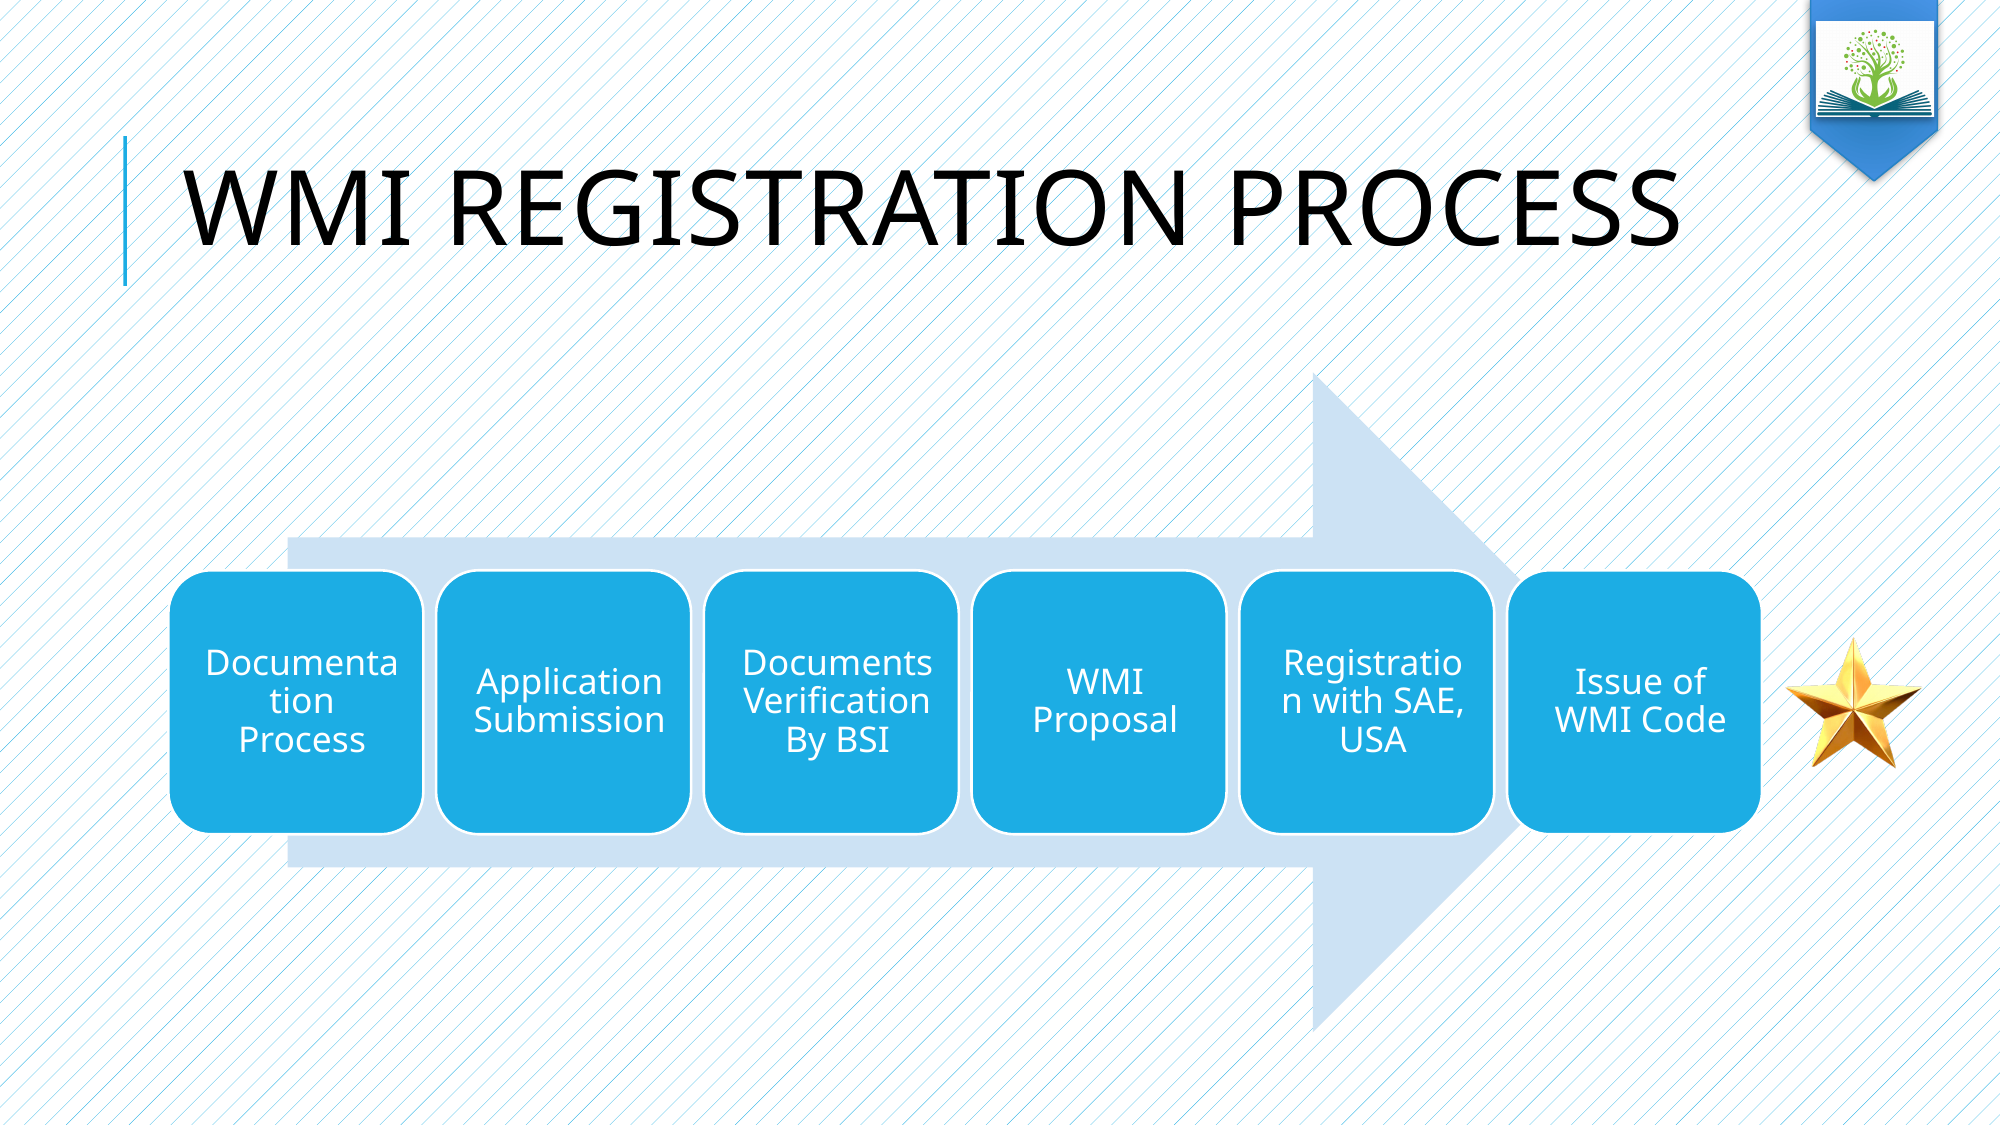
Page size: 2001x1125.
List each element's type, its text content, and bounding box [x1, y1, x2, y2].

picture [1815, 21, 1935, 117]
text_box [167, 372, 1763, 1033]
picture [1762, 628, 1946, 777]
title WMI Registration process [168, 92, 1763, 339]
